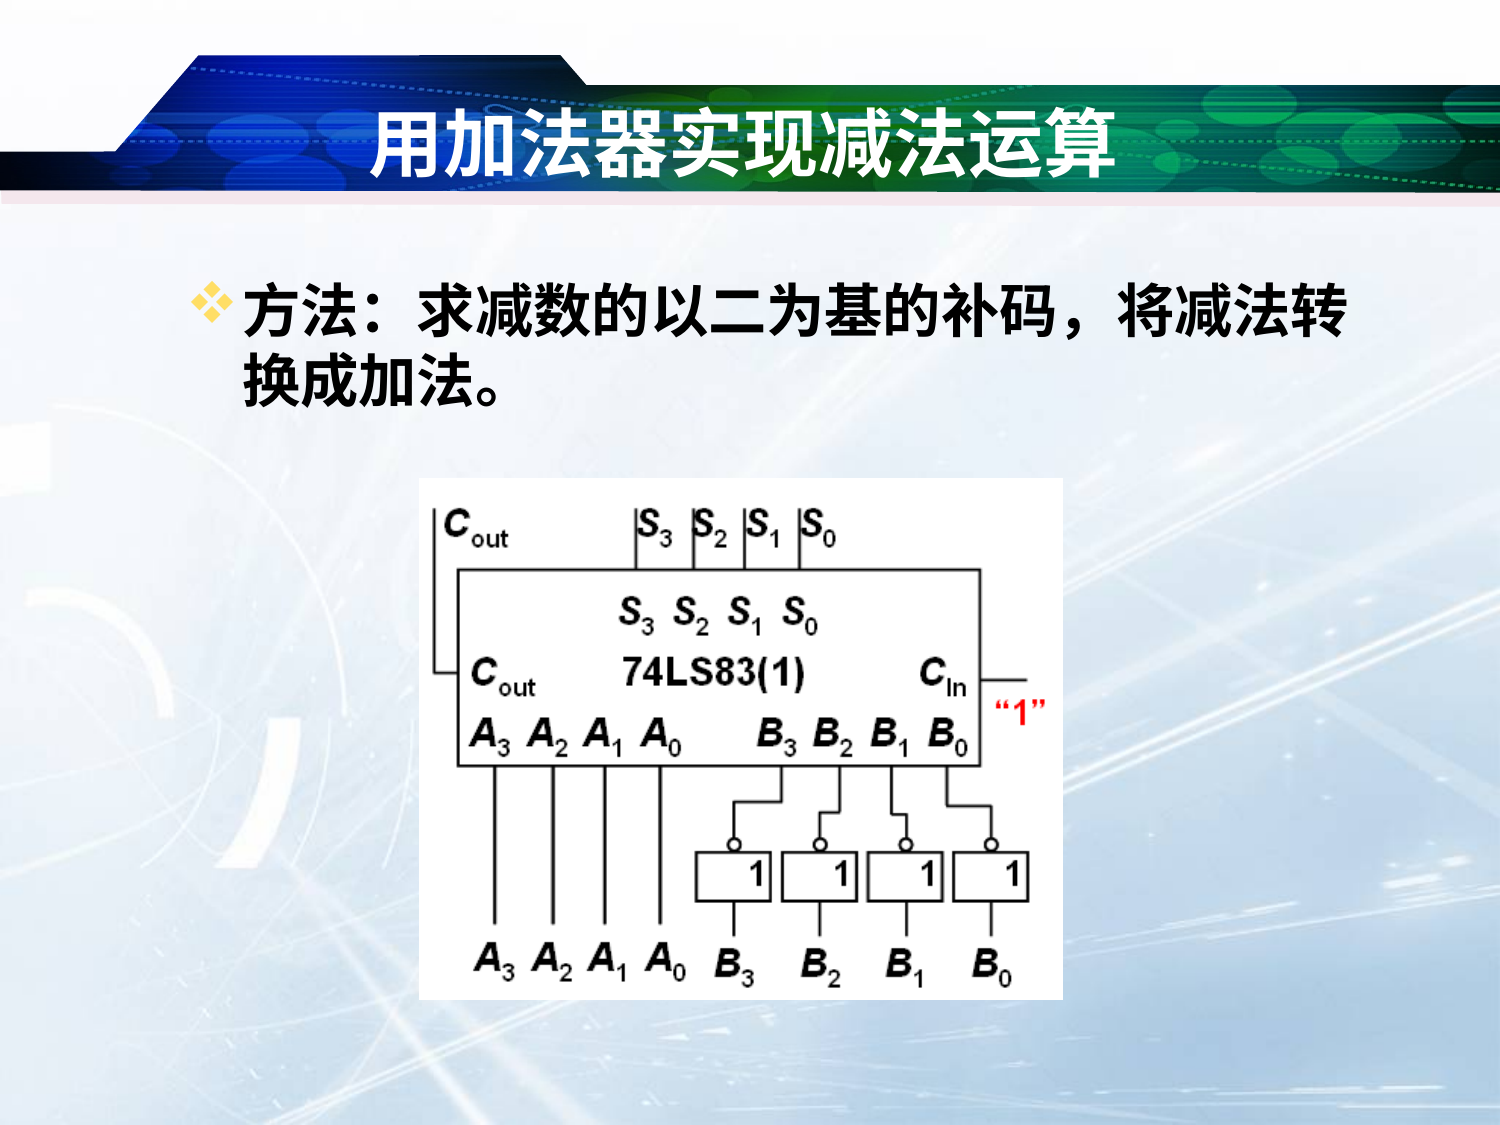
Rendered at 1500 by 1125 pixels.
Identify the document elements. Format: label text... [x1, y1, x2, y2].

list 方法：求减数的以二为基的补码，将减法转换成加法。 [170, 266, 1400, 965]
title 用加法器实现减法运算 [99, 94, 1388, 188]
picture [0, 0, 1500, 1125]
